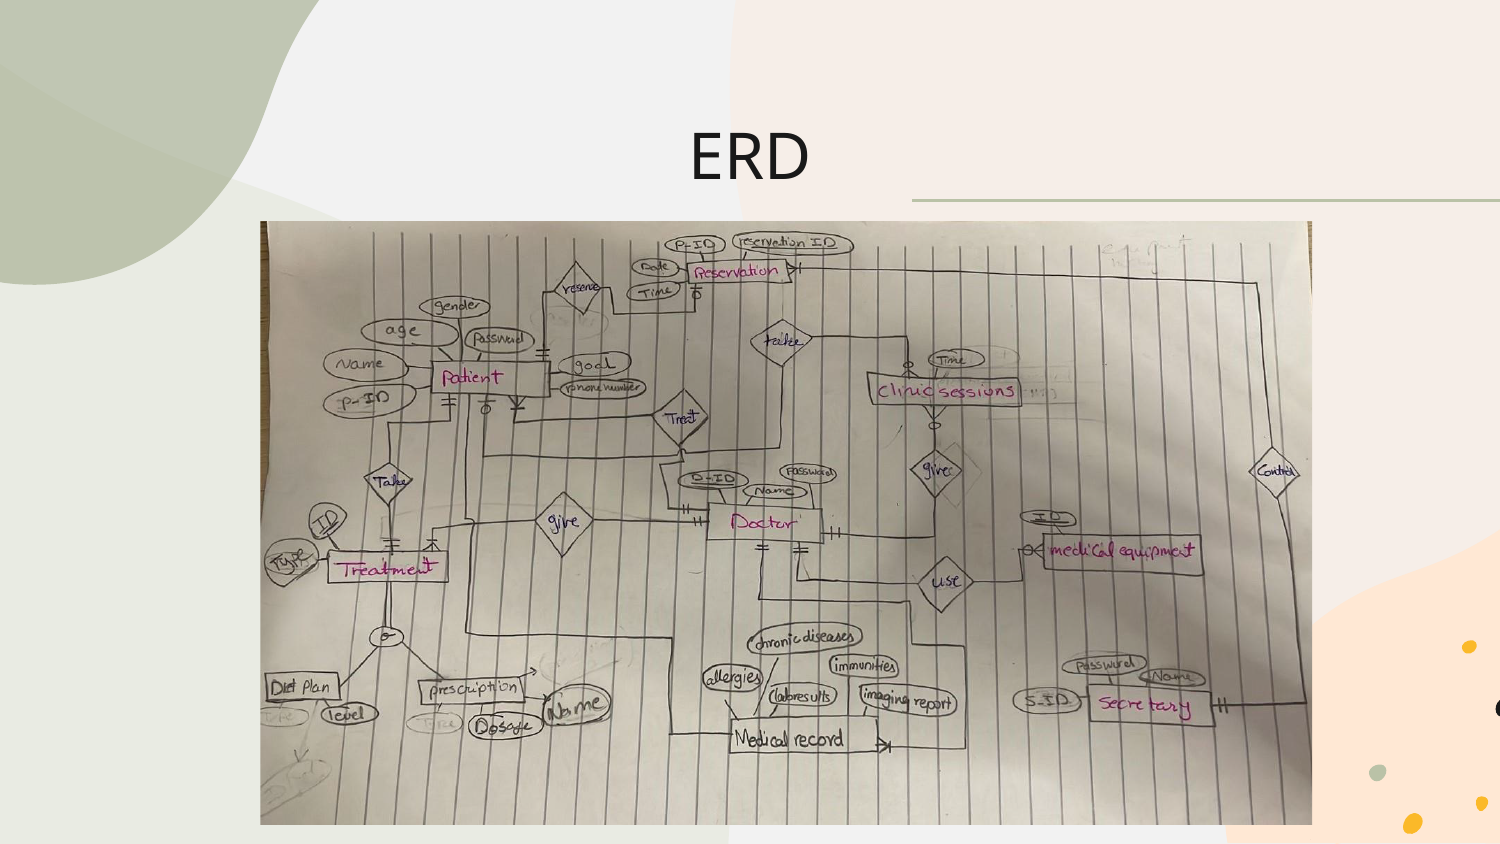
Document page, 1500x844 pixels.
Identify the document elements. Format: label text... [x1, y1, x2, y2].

title ERD [237, 85, 1263, 222]
picture [260, 220, 1313, 825]
